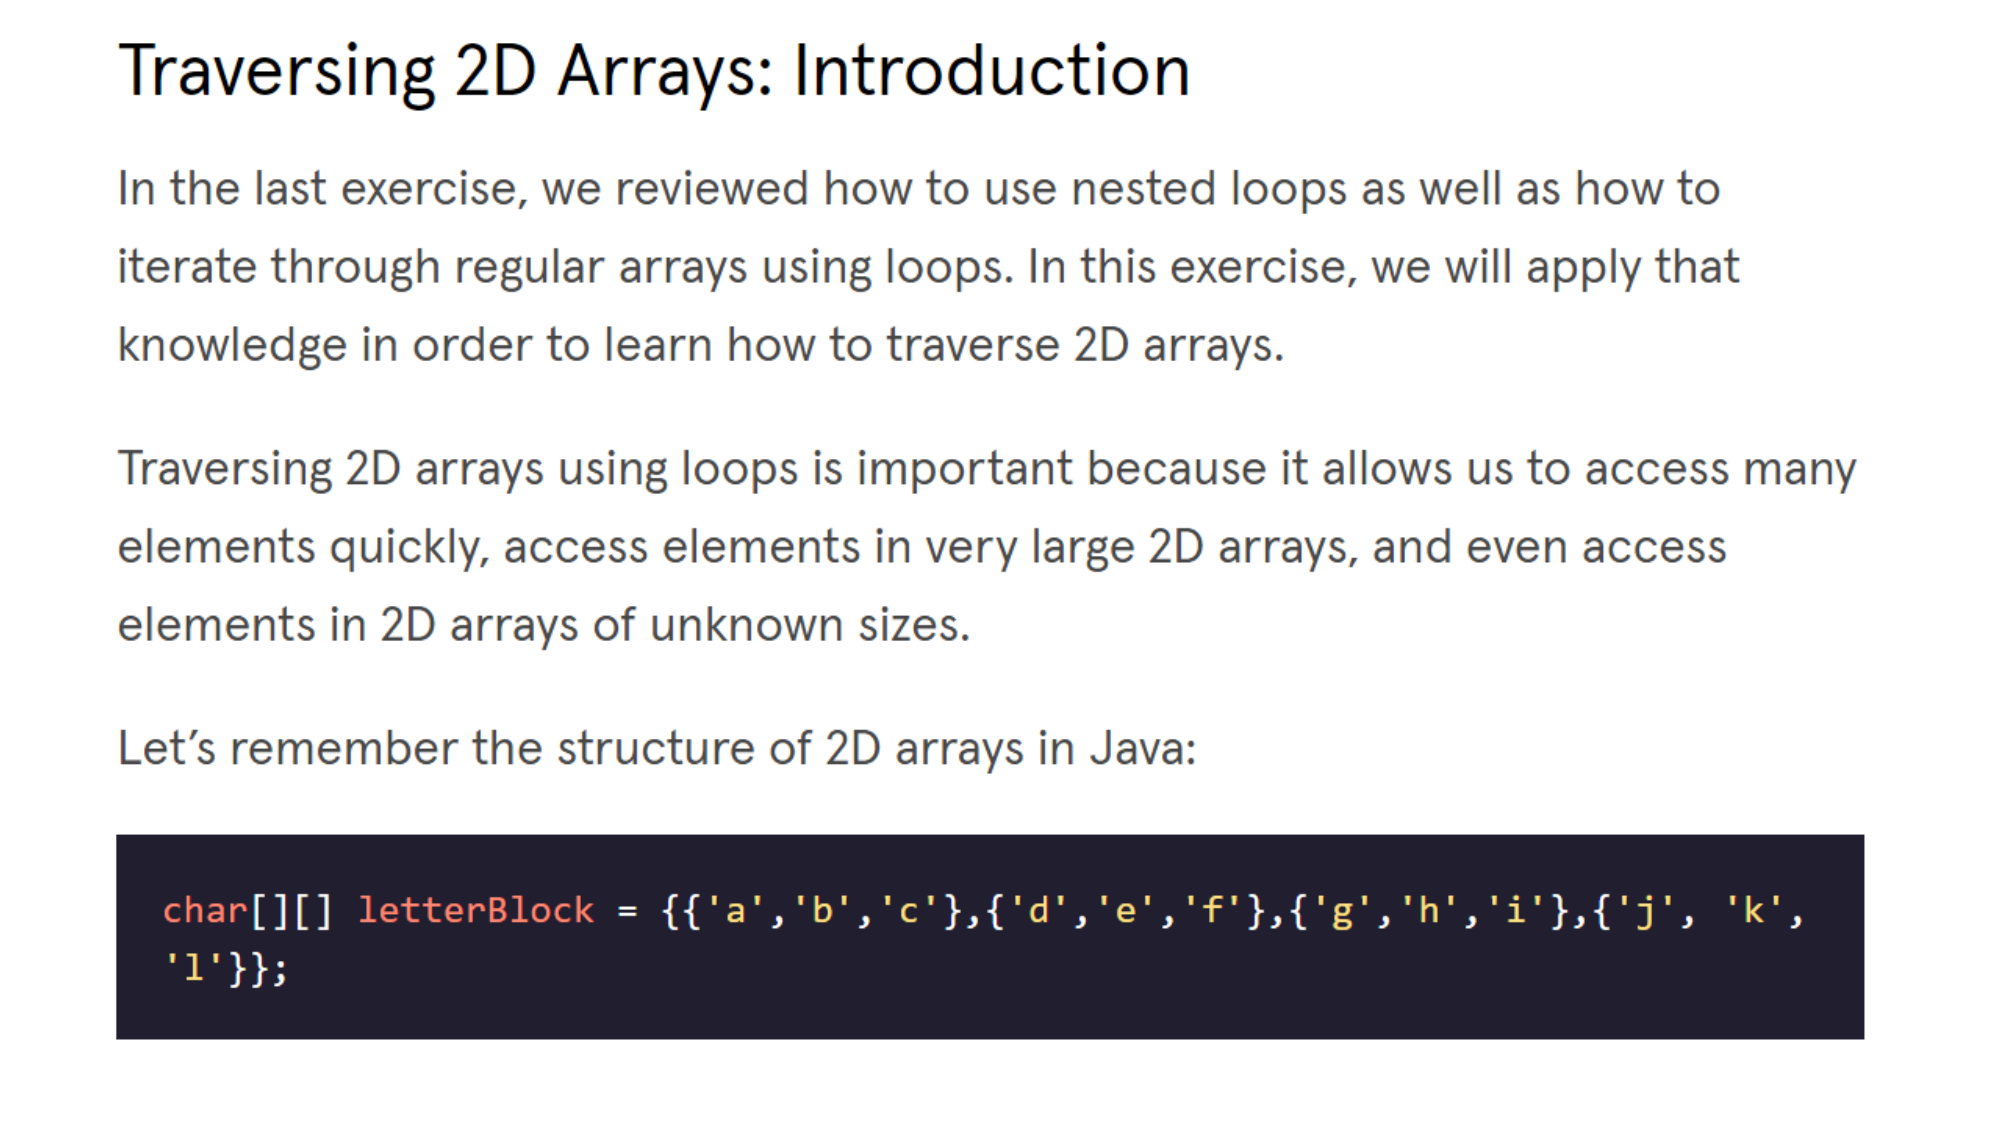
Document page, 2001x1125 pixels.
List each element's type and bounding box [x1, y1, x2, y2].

picture [79, 17, 1921, 1107]
